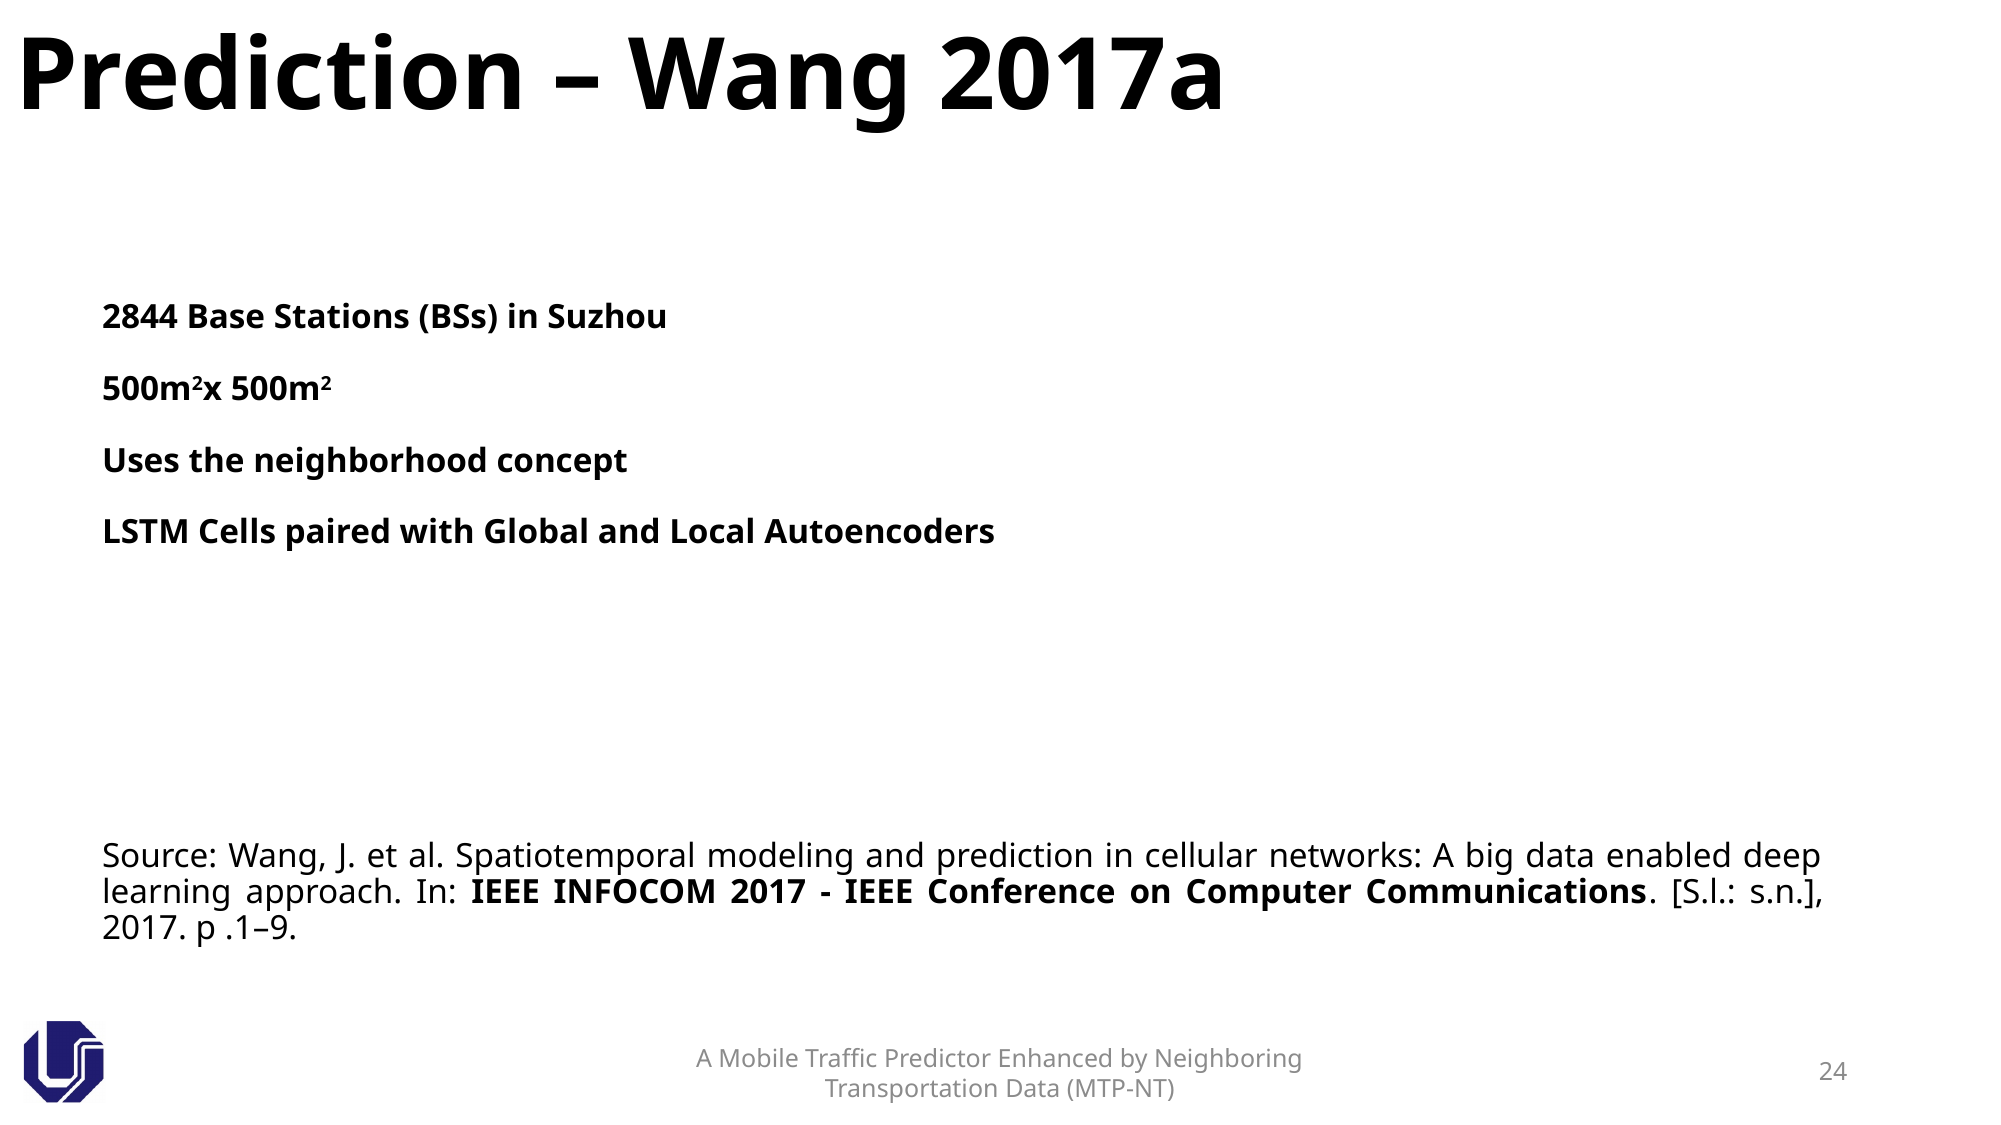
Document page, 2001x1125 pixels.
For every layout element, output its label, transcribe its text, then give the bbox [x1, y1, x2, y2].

title 2844 Base Stations (BSs) in Suzhou 500m2x 500m2 Uses the neighborhood concept LSTM Cells paired with Global and Local Autoencoders [87, 292, 1840, 800]
text_box Prediction – Wang 2017a [0, 17, 1542, 122]
footer A Mobile Traffic Predictor Enhanced by Neighboring Transportation Data (MTP-NT) [662, 1042, 1338, 1103]
picture [23, 1021, 106, 1103]
text_box Source: Wang, J. et al. Spatiotemporal modeling and prediction in cellular networks: A big data enabled deep learning approach. In: IEEE INFOCOM 2017 - IEEE Conference on Computer Communications. [S.l.: s.n.], 2017. p .1–9. [87, 831, 1840, 1011]
slide_number 24 [1412, 1042, 1863, 1103]
